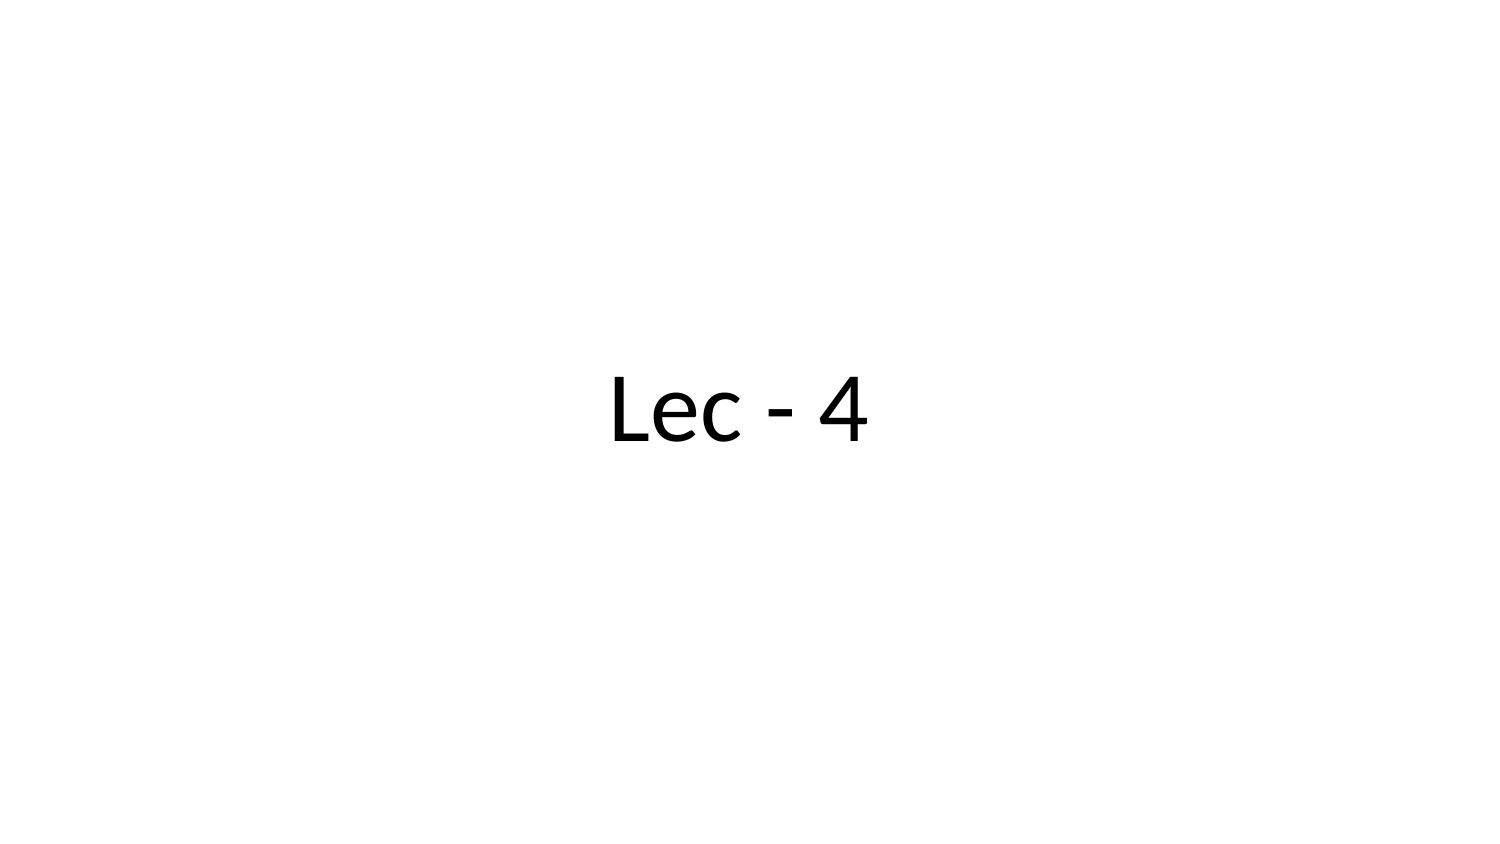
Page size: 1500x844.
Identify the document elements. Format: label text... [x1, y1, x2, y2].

text_box Lec - 4 [593, 334, 888, 470]
